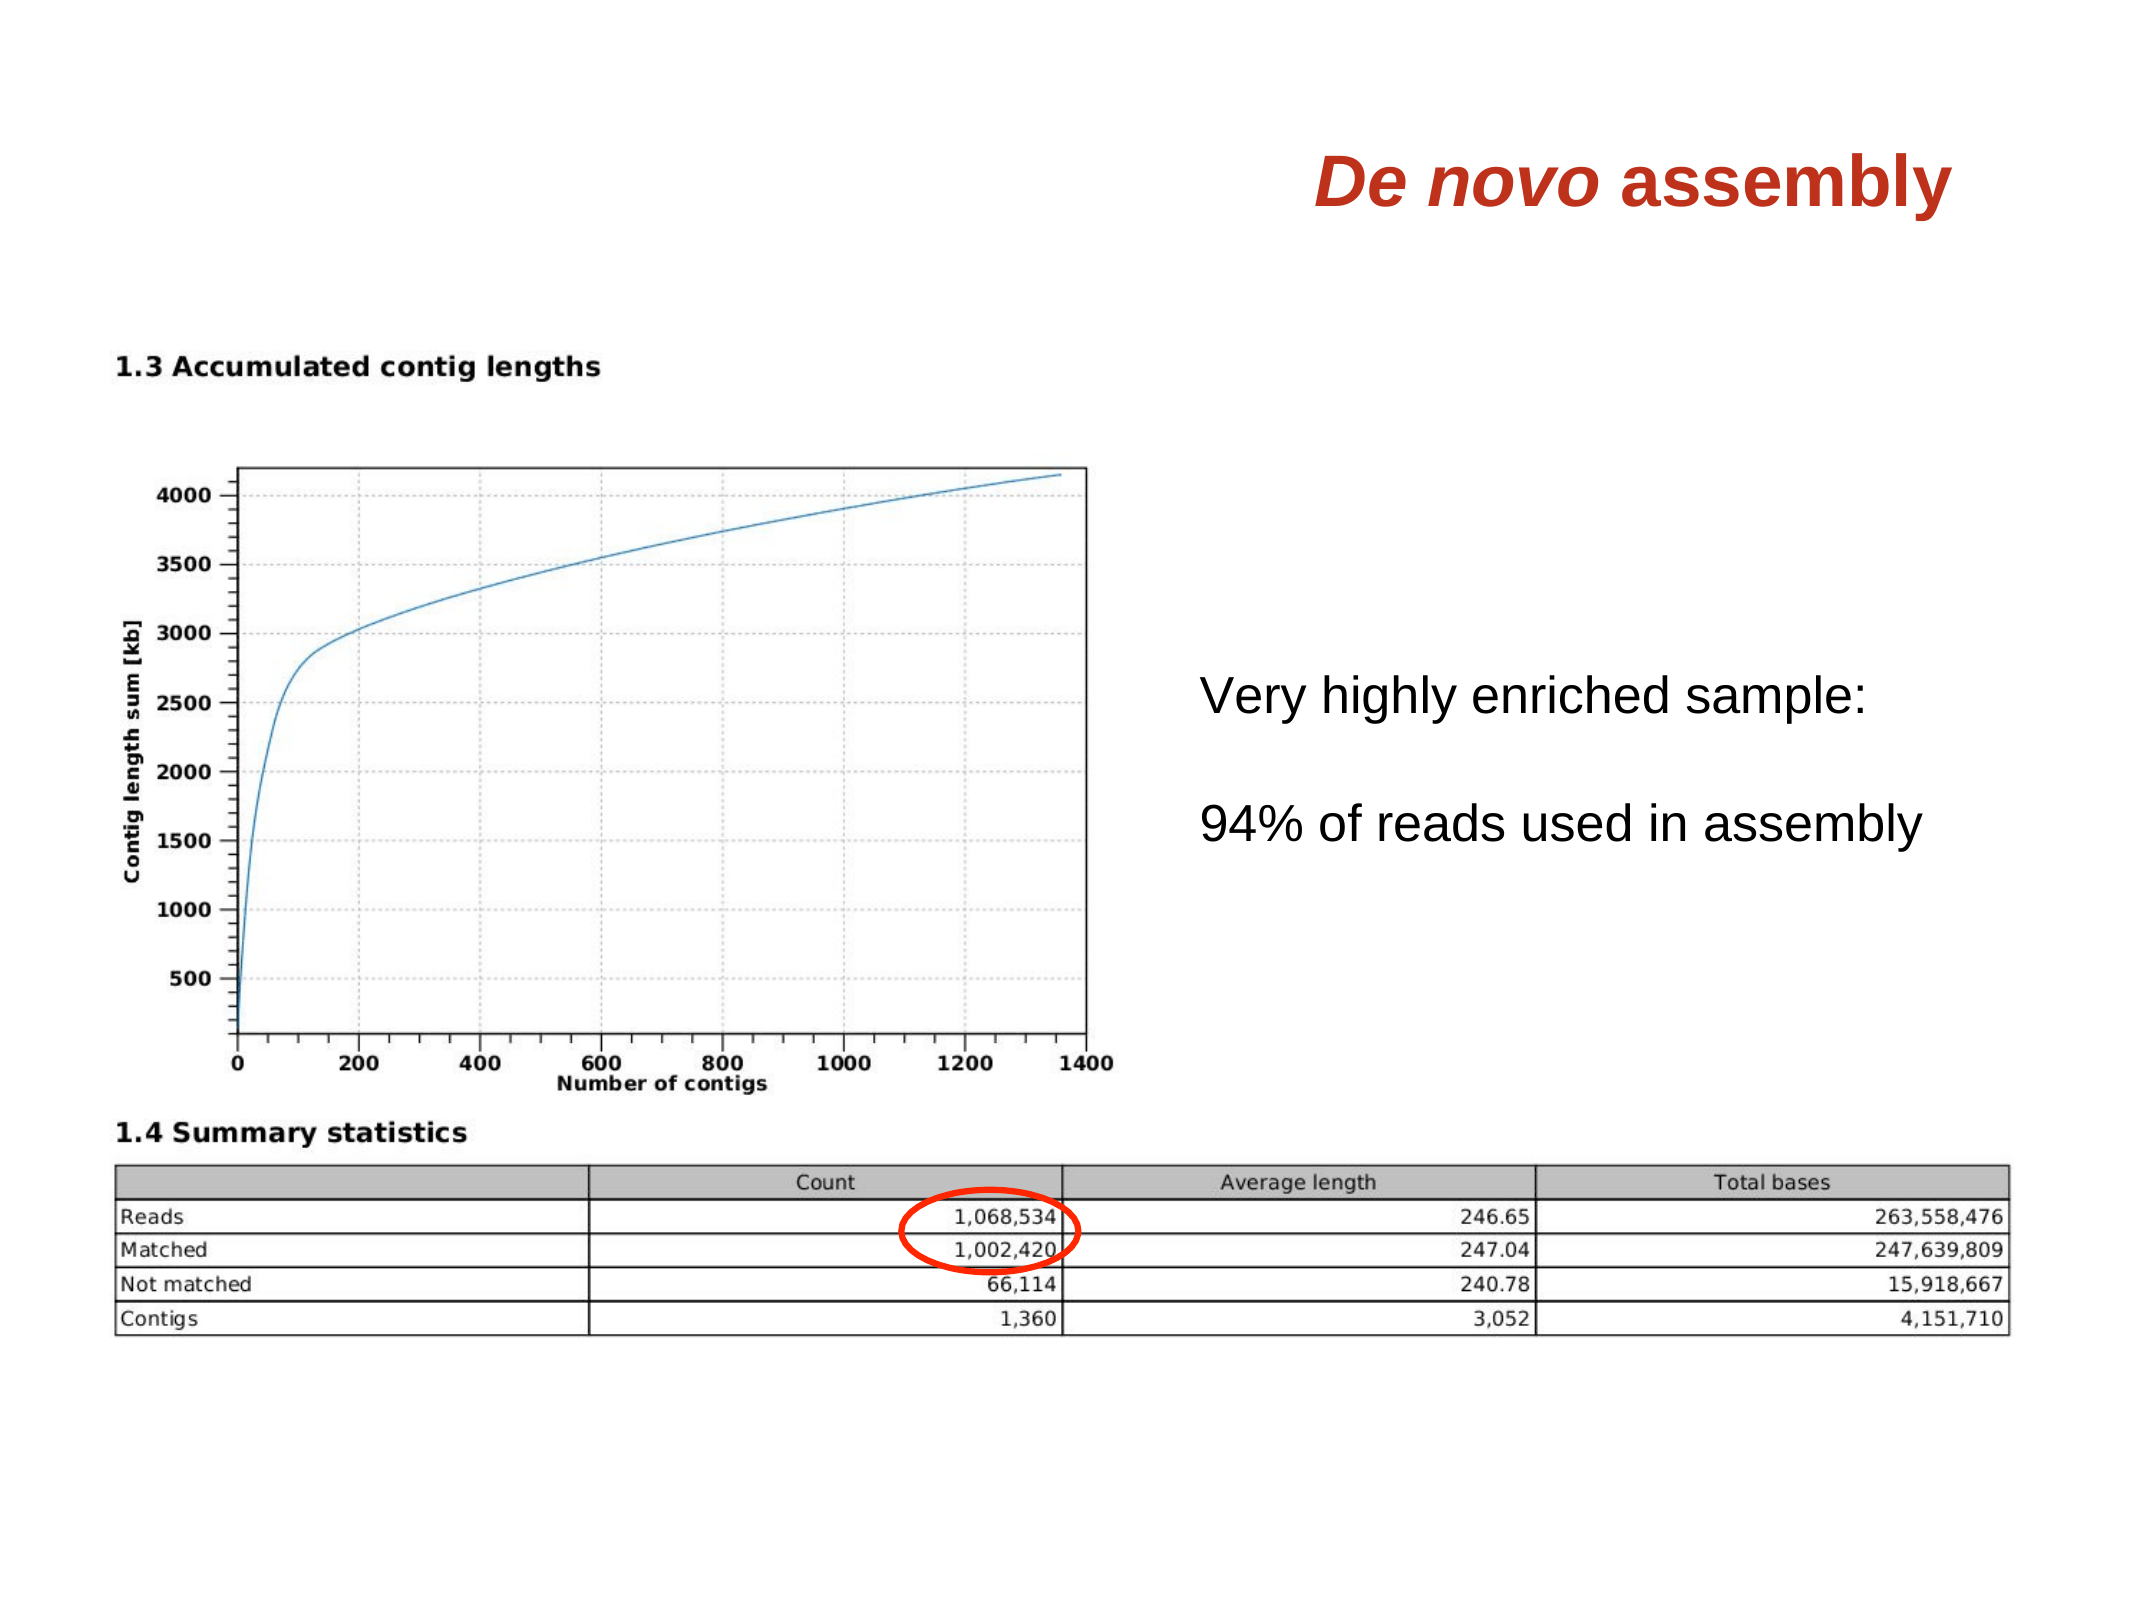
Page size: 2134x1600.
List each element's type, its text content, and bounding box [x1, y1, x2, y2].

text_box [901, 1189, 1079, 1273]
title De novo assembly [178, 133, 1955, 211]
text_box Very highly enriched sample: 94% of reads used in assembly [1197, 661, 1926, 852]
text_box [109, 339, 2027, 1356]
